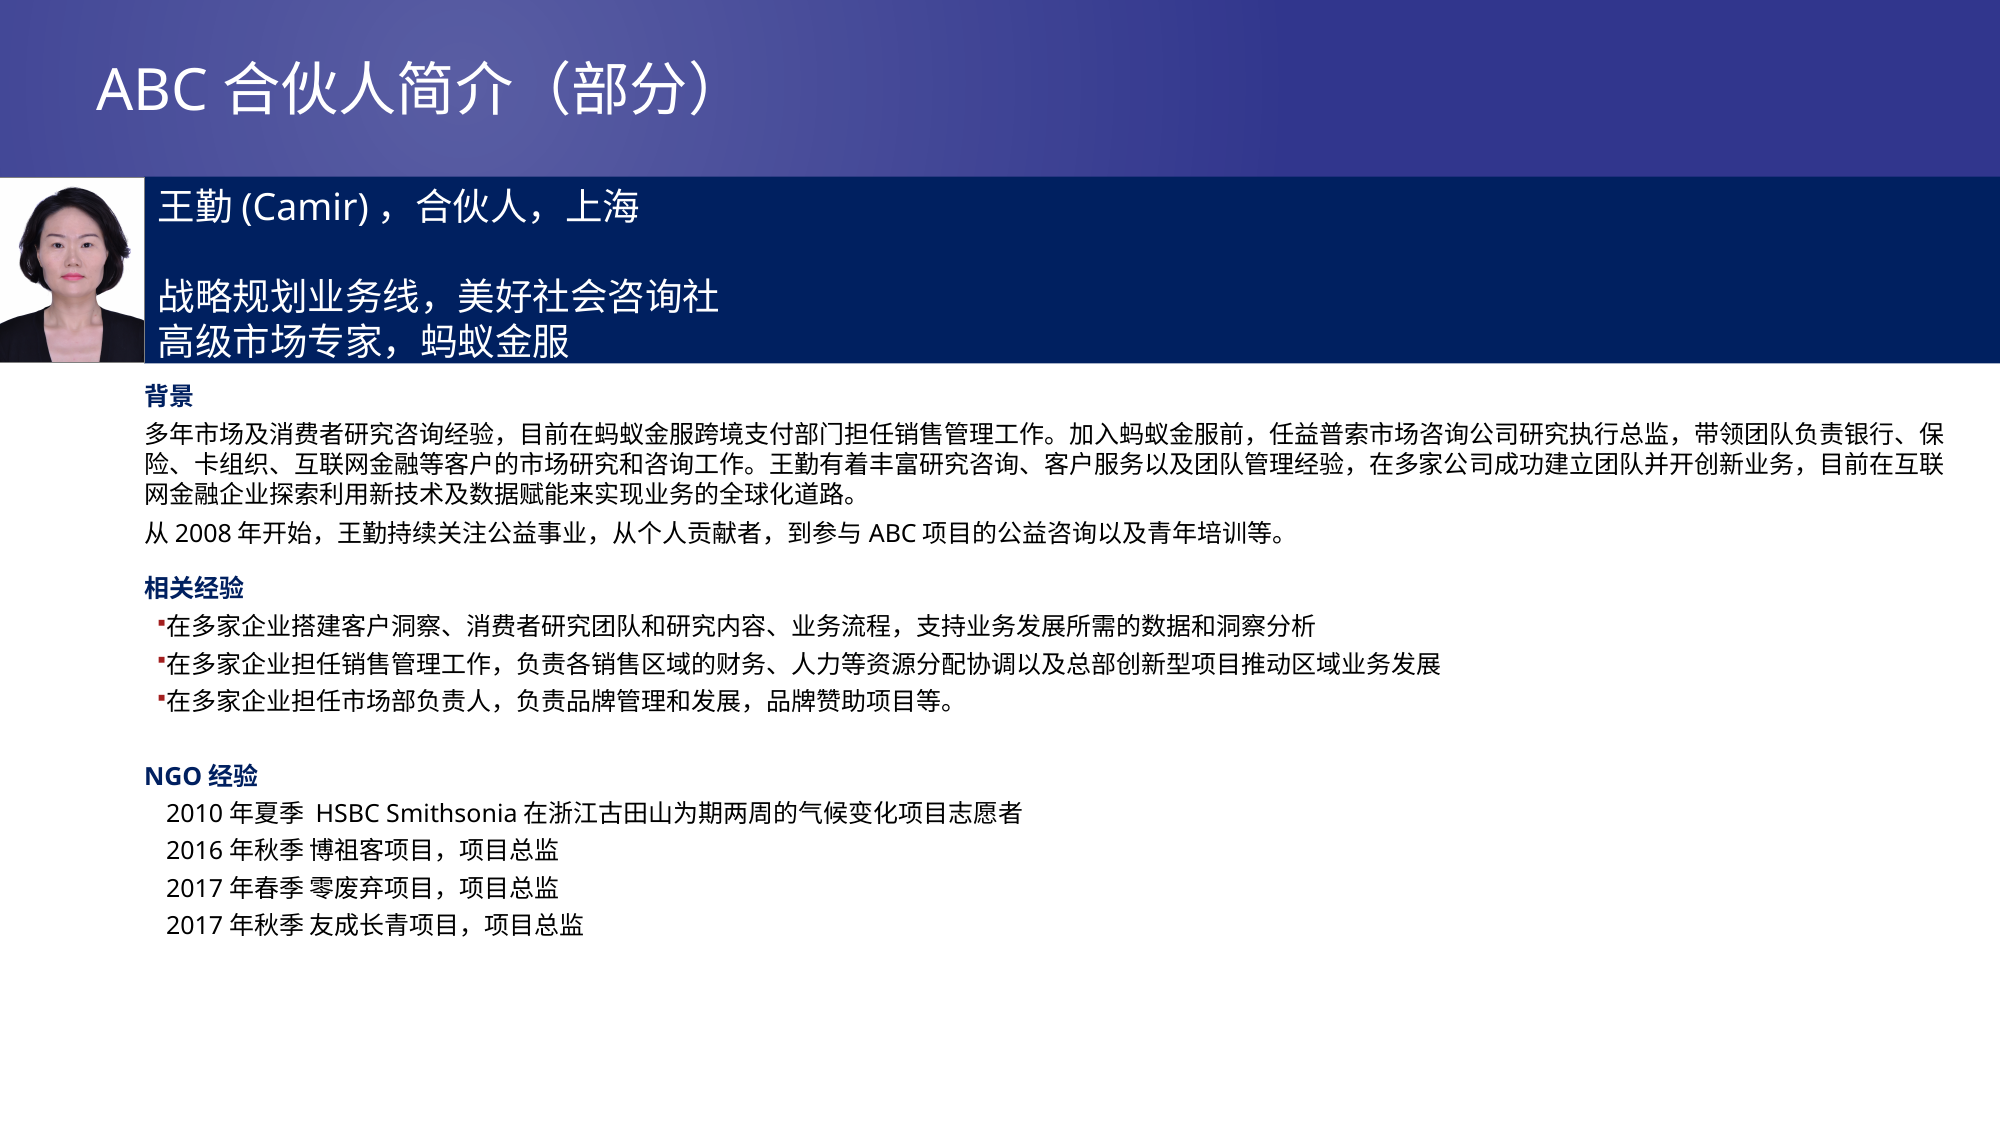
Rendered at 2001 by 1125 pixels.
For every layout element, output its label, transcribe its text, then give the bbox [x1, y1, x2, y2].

title ABC合伙人简介（部分） [81, 52, 1930, 131]
text_box 王勤(Camir)，合伙人，上海 战略规划业务线，美好社会咨询社 高级市场专家，蚂蚁金服 [145, 176, 2000, 364]
picture [0, 176, 145, 364]
text_box 相关经验 在多家企业搭建客户洞察、消费者研究团队和研究内容、业务流程，支持业务发展所需的数据和洞察分析 在多家企业担任销售管理工作，负责各销售区域的财务、人力等资源分配协调以及总部创新型项目推动区域业务发展 在多家企业担任市场部负责人，负责品牌管理和发展，品牌赞助项目等。 NGO经验 2010年夏季 HSBC Smithsonia在浙江古田山为期两周的气候变化项目志愿者 2016年秋季 博祖客项目，项目总监 2017年春季 零废弃项目，项目总监 2017年秋季 友成长青项目，项目总监 [144, 572, 1954, 1078]
text_box 背景 多年市场及消费者研究咨询经验，目前在蚂蚁金服跨境支付部门担任销售管理工作。加入蚂蚁金服前，任益普索市场咨询公司研究执行总监，带领团队负责银行、保险、卡组织、互联网金融等客户的市场研究和咨询工作。王勤有着丰富研究咨询、客户服务以及团队管理经验，在多家公司成功建立团队并开创新业务，目前在互联网金融企业探索利用新技术及数据赋能来实现业务的全球化道路。 从2008年开始，王勤持续关注公益事业，从个人贡献者，到参与ABC项目的公益咨询以及青年培训等。 [144, 380, 1954, 548]
